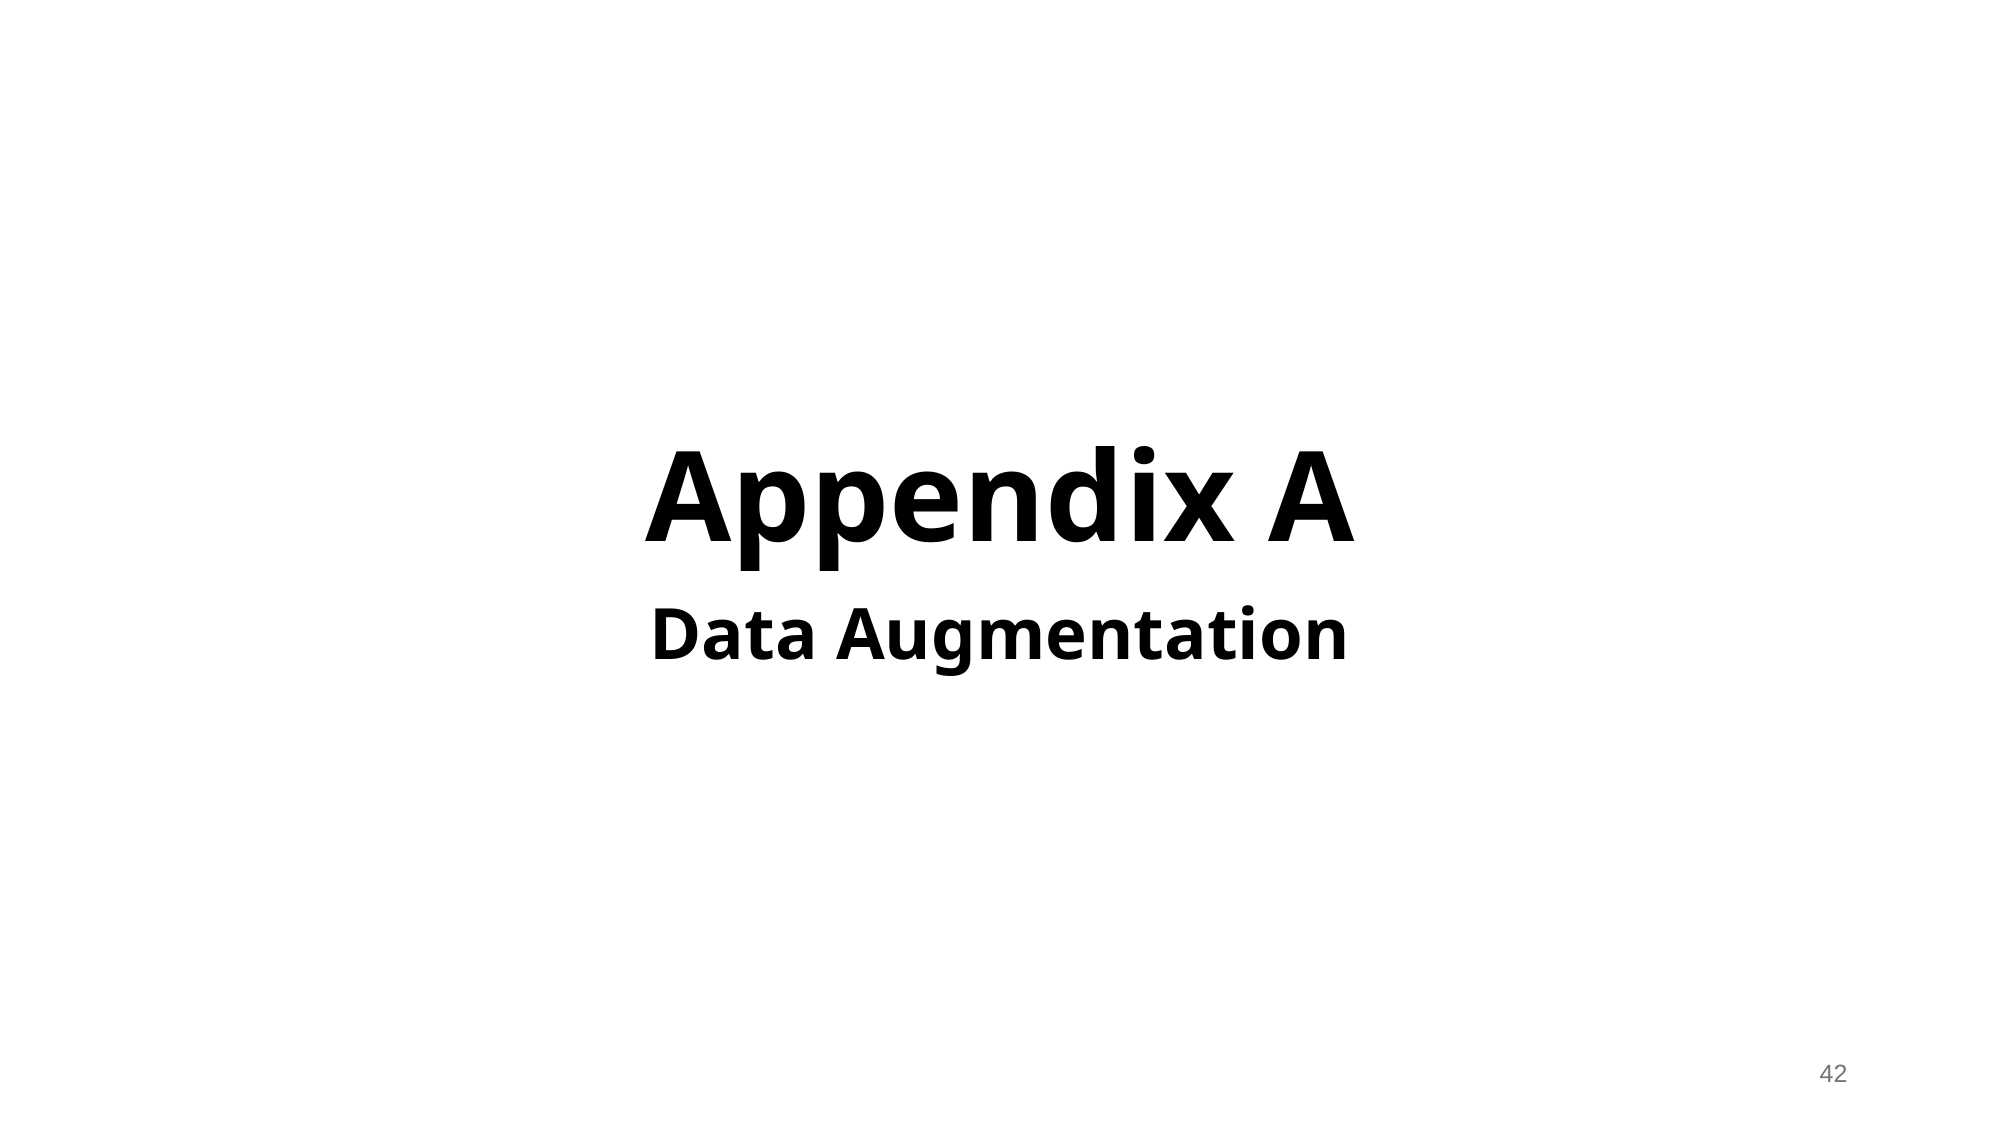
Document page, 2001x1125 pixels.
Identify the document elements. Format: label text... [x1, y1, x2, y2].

slide_number ‹#› [1412, 1042, 1863, 1103]
title Appendix A [249, 184, 1750, 576]
subtitle Data Augmentation [249, 590, 1750, 863]
